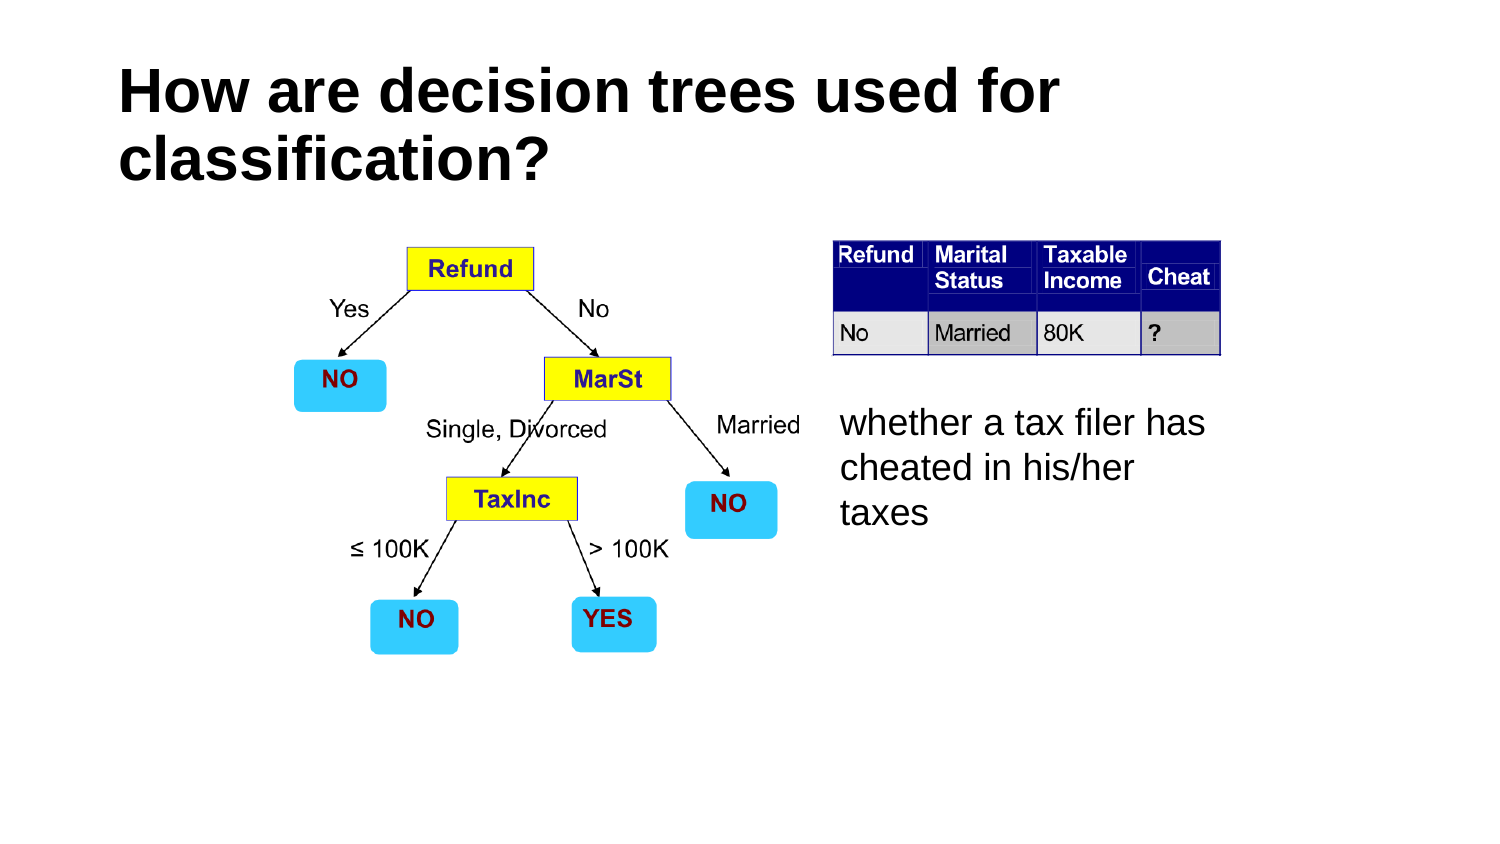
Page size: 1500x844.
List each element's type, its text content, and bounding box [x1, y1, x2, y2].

title How are decision trees used for classiﬁcation? [103, 44, 1397, 208]
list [274, 226, 1225, 662]
